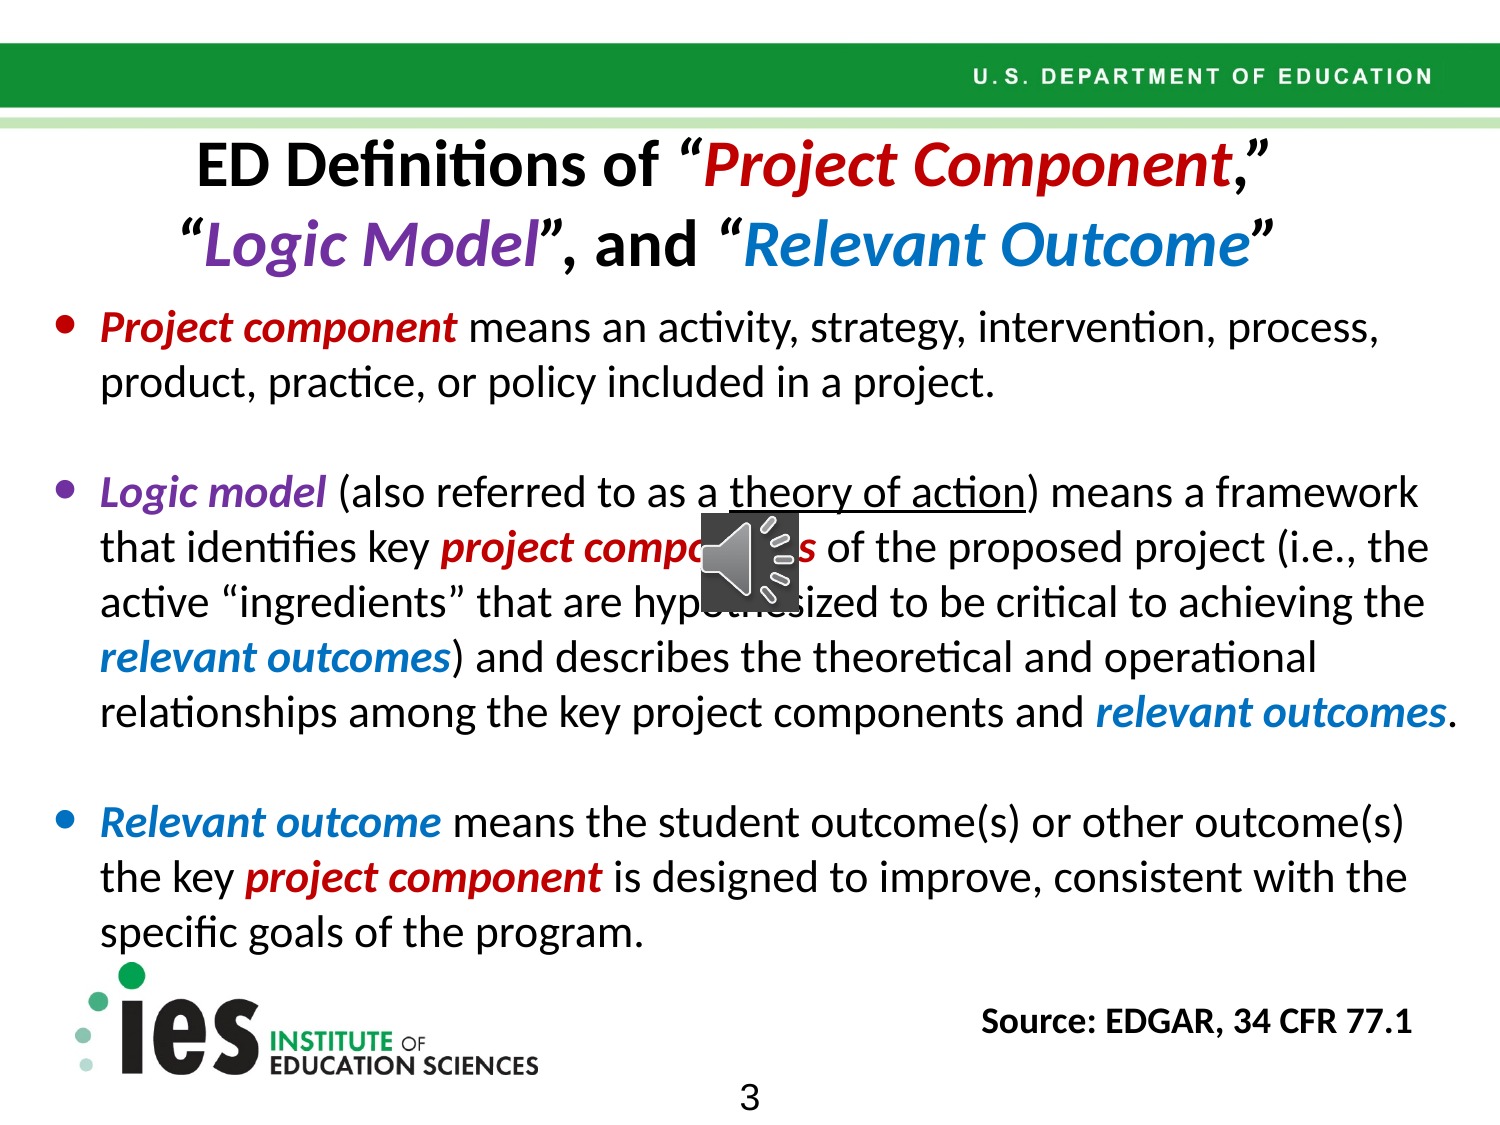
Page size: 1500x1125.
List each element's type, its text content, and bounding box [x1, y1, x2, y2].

picture [0, 24, 1500, 150]
picture [75, 964, 538, 1075]
title ED Definitions of “Project Component,” “Logic Model”, and “Relevant Outcome” [0, 150, 1471, 250]
picture [699, 512, 801, 613]
text_box Source: EDGAR, 34 CFR 77.1 [966, 988, 1429, 1049]
text_box Project component means an activity, strategy, intervention, process, product, practice, or policy included in a project. Logic model (also referred to as a theory of action) means a framework that identifies key project components of the proposed project (i.e., the active “ingredients” that are hypothesized to be critical to achieving the relevant outcomes) and describes the theoretical and operational relationships among the key project components and relevant outcomes. Relevant outcome means the student outcome(s) or other outcome(s) the key project component is designed to improve, consistent with the specific goals of the program. [38, 289, 1490, 964]
text_box 3 [713, 1065, 787, 1125]
